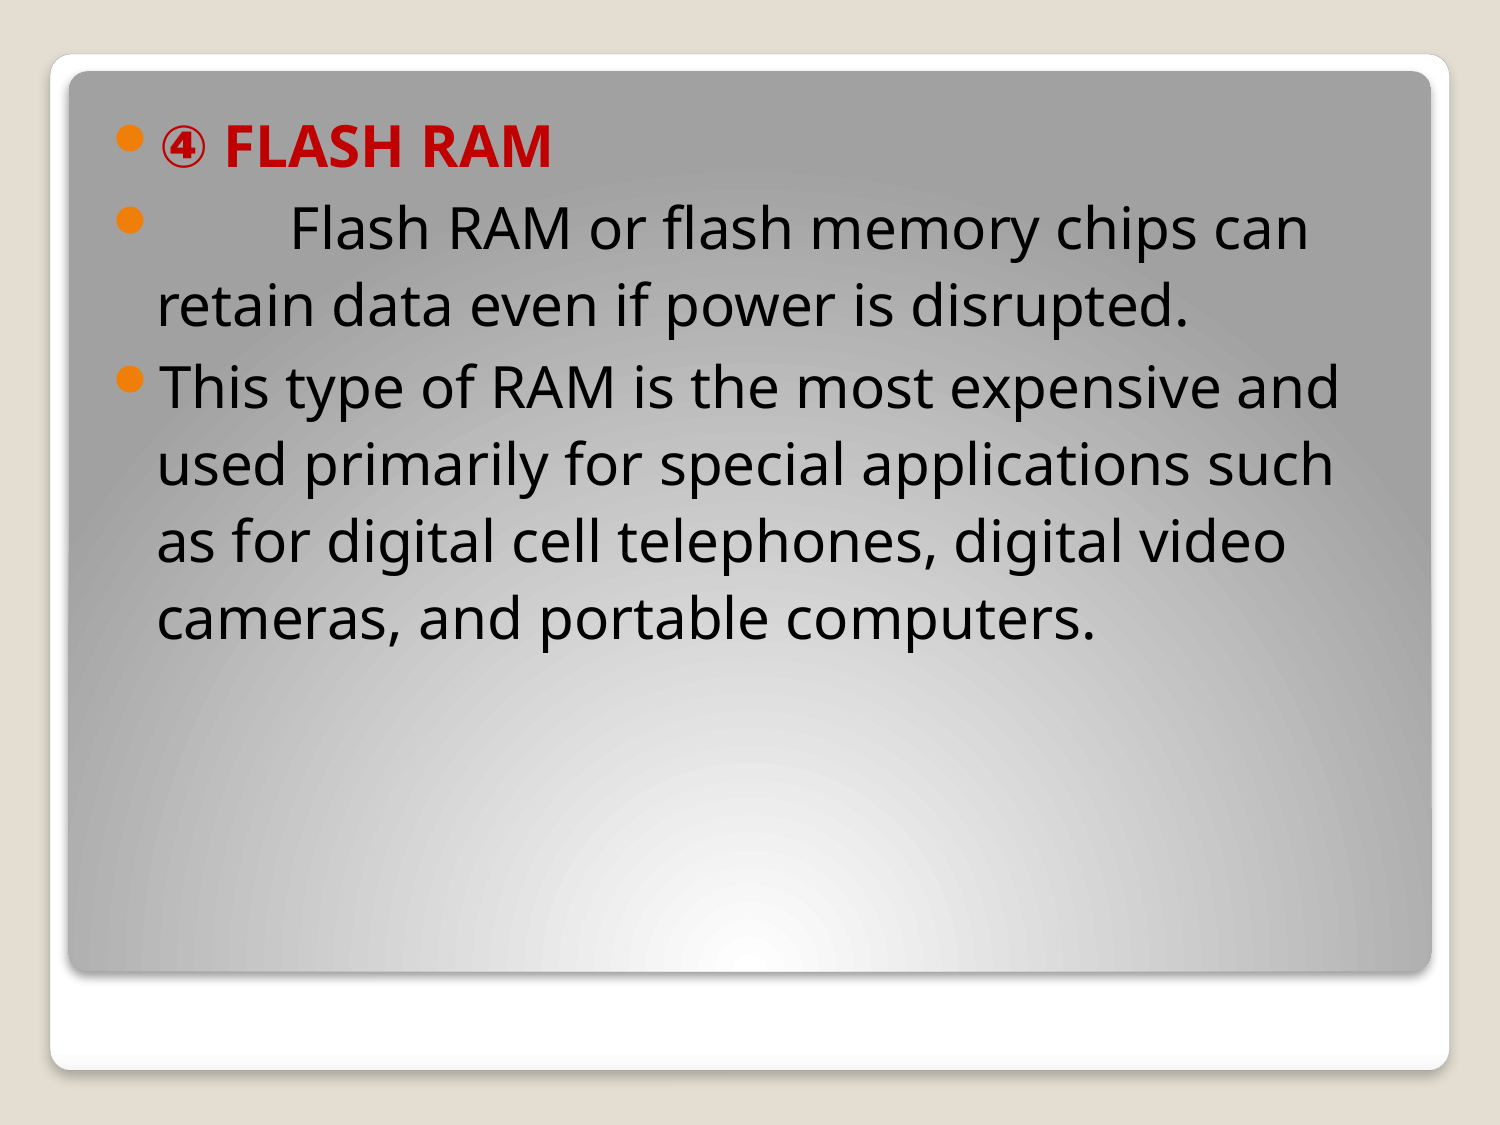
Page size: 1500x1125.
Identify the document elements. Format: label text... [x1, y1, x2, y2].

list ④ FLASH RAM Flash RAM or flash memory chips can retain data even if power is disrupted. This type of RAM is the most expensive and used primarily for special applications such as for digital cell telephones, digital video cameras, and portable computers. [82, 86, 1425, 774]
